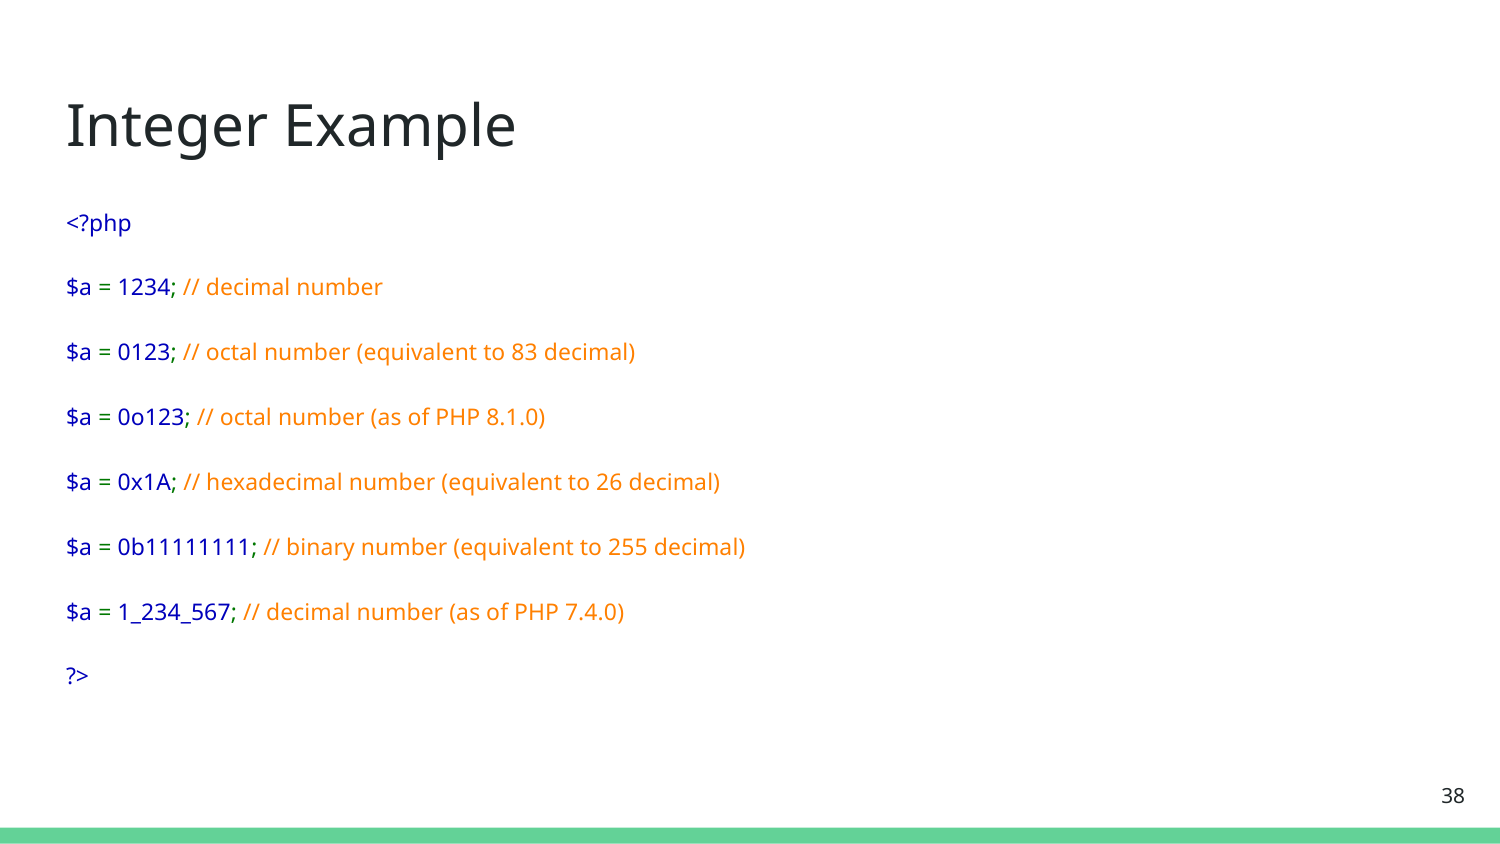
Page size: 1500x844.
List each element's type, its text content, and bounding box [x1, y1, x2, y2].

list <?php $a = 1234; // decimal number $a = 0123; // octal number (equivalent to 83 decimal) $a = 0o123; // octal number (as of PHP 8.1.0) $a = 0x1A; // hexadecimal number (equivalent to 26 decimal) $a = 0b11111111; // binary number (equivalent to 255 decimal) $a = 1_234_567; // decimal number (as of PHP 7.4.0) ?> [51, 189, 1449, 750]
slide_number ‹#› [1389, 764, 1480, 830]
title Integer Example [51, 72, 1449, 167]
